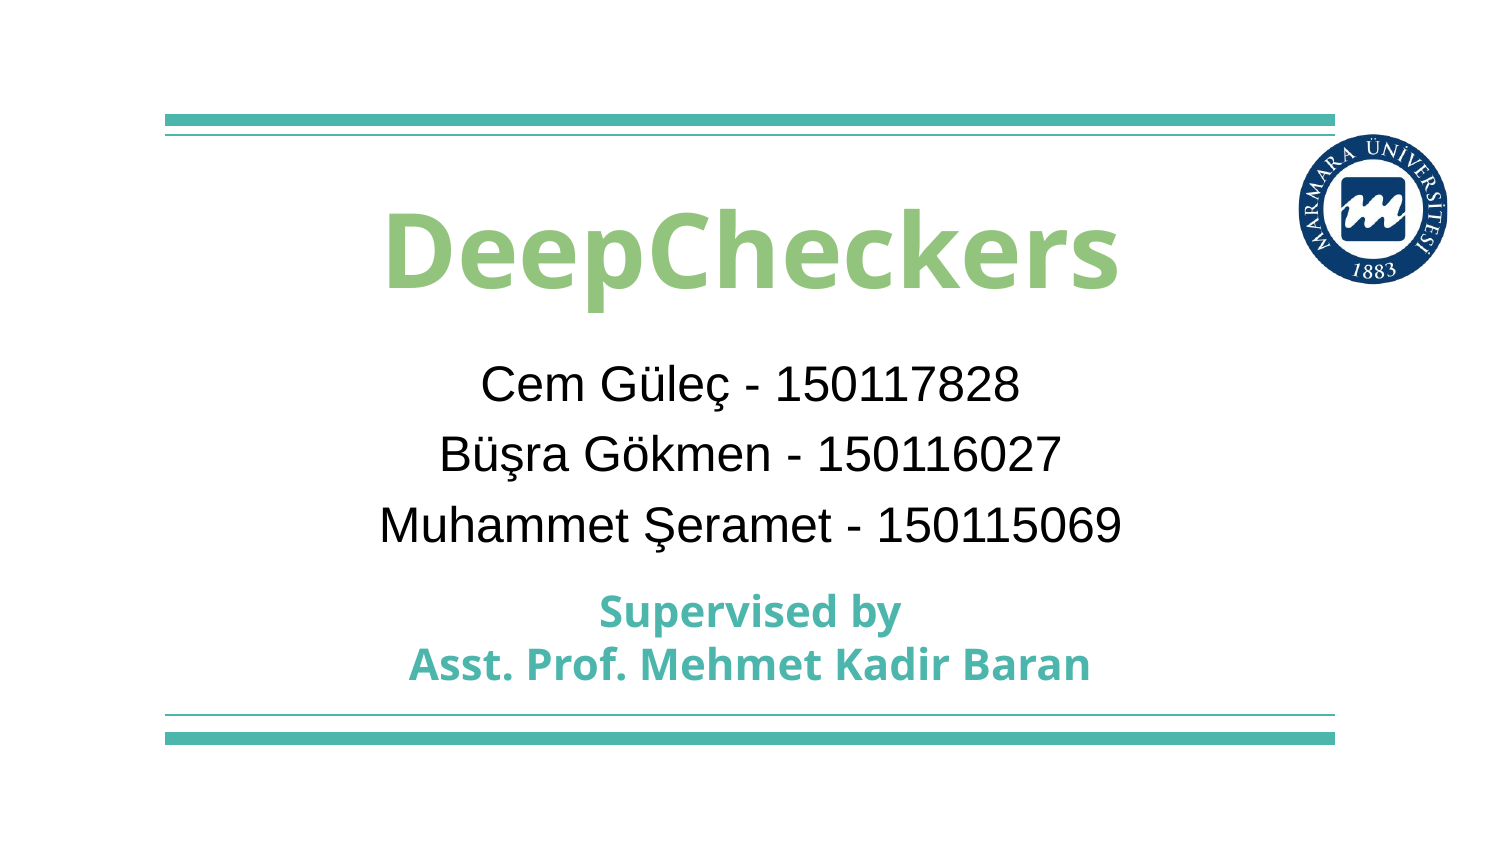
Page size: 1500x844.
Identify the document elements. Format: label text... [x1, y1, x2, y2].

text_box Cem Güleç - 150117828 Büşra Gökmen - 150116027 Muhammet Şeramet - 150115069 Supervised by Asst. Prof. Mehmet Kadir Baran [297, 335, 1203, 715]
title DeepCheckers [297, 182, 1203, 322]
text_box [1298, 134, 1448, 286]
